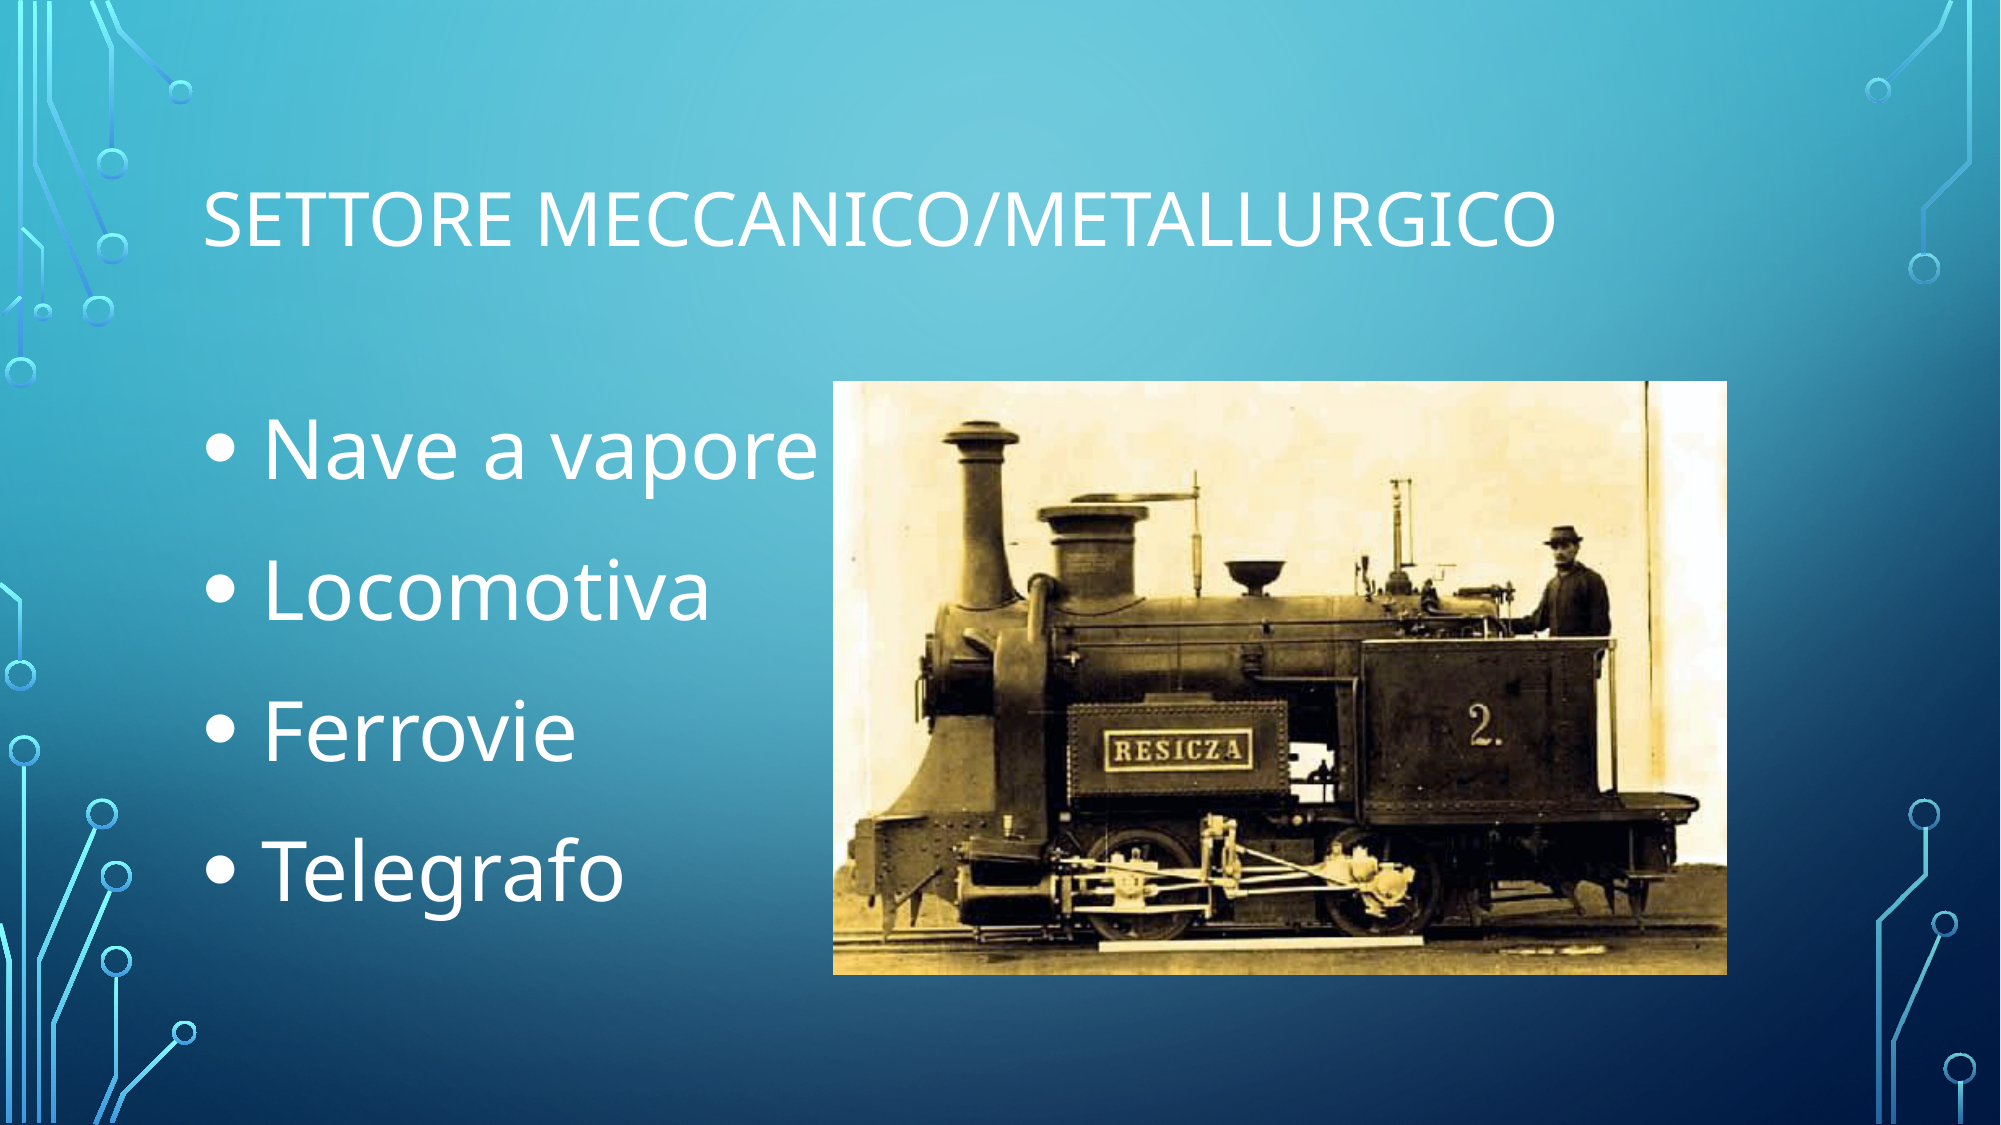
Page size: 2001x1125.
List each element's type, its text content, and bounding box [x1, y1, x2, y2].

picture [832, 380, 1728, 975]
title Settore meccanico/Metallurgico [187, 101, 1813, 344]
list Nave a vapore Locomotiva Ferrovie Telegrafo [187, 369, 1813, 950]
